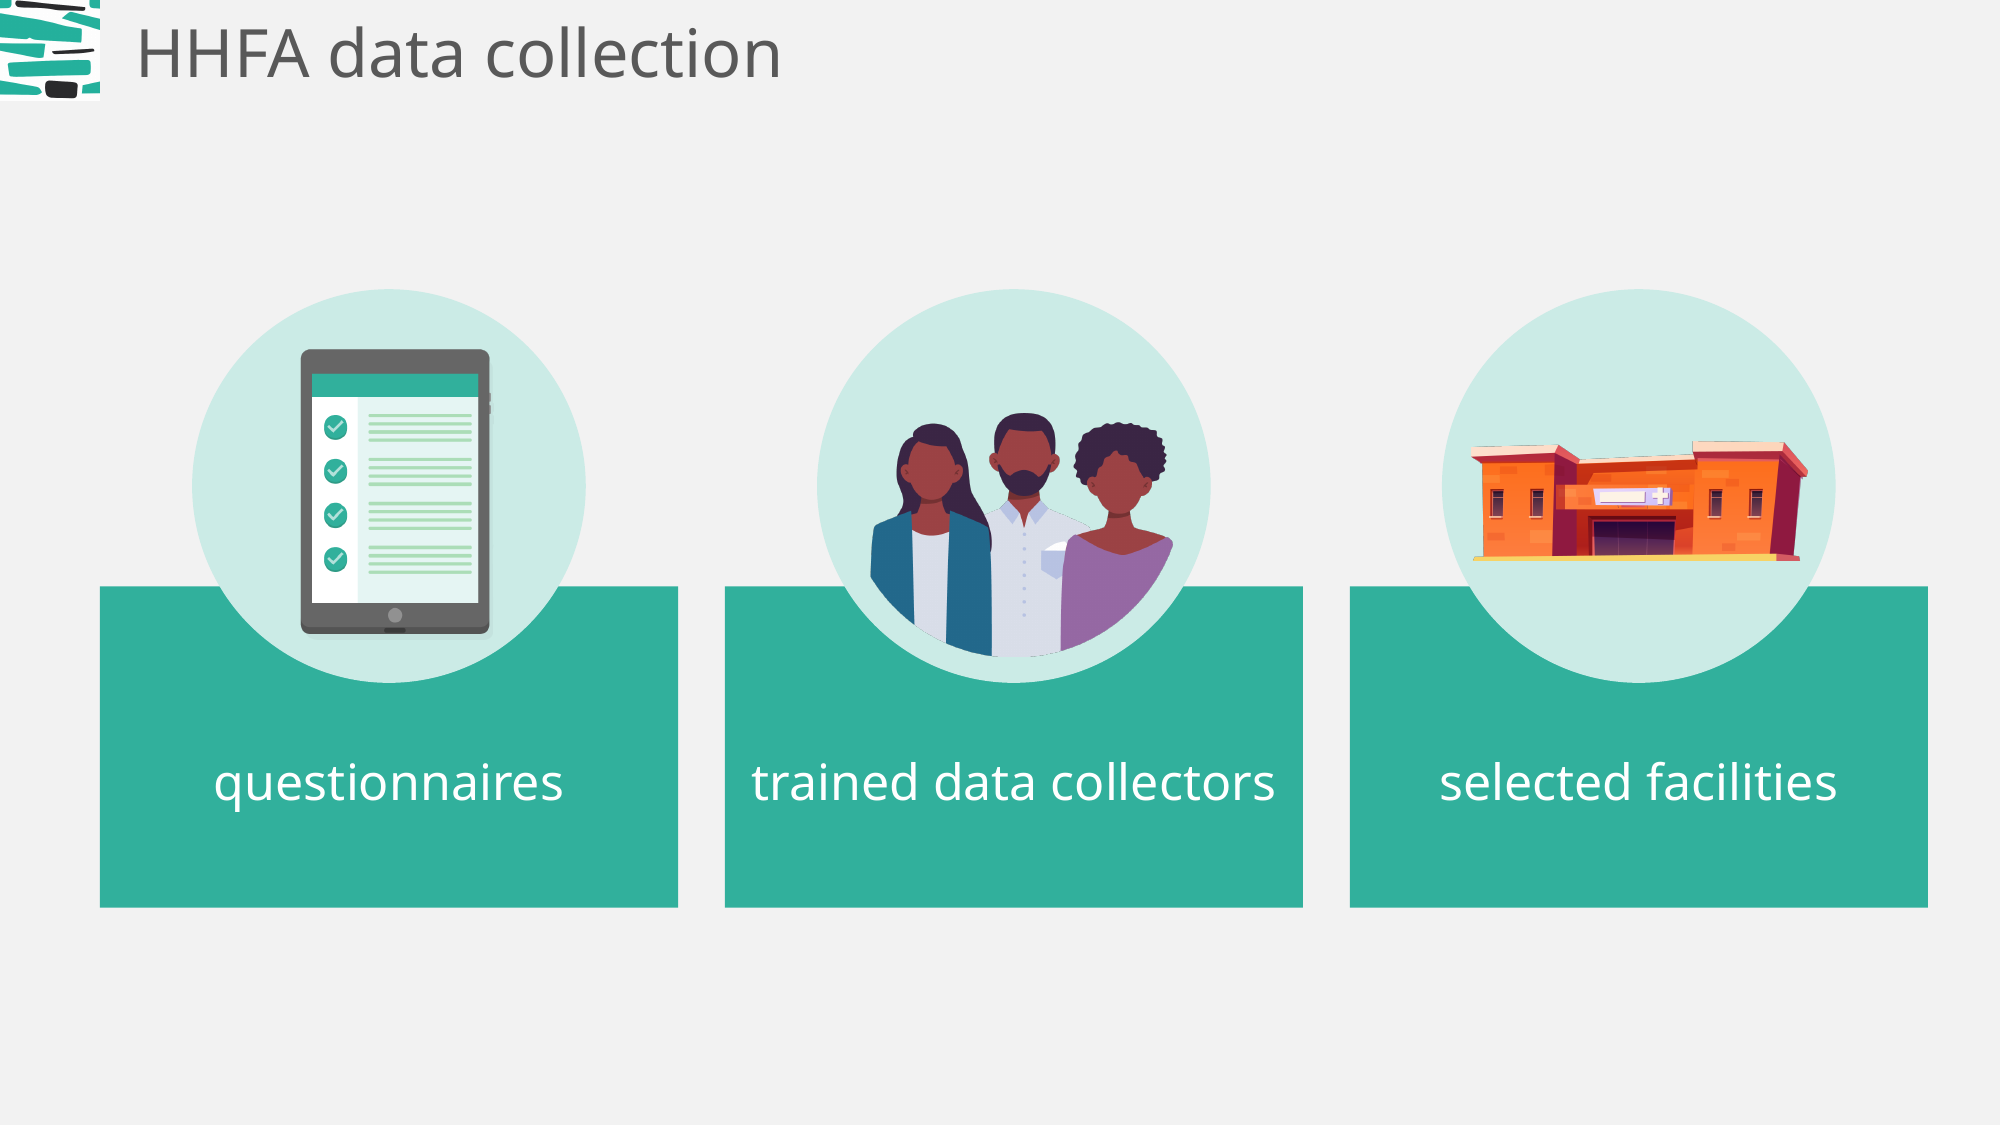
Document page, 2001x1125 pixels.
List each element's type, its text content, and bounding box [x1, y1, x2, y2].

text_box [192, 289, 586, 683]
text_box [0, 0, 1121, 101]
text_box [816, 289, 1211, 683]
text_box questionnaires [99, 586, 679, 908]
text_box selected facilities [1349, 586, 1928, 908]
text_box trained data collectors [724, 586, 1303, 908]
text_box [1441, 289, 1836, 683]
